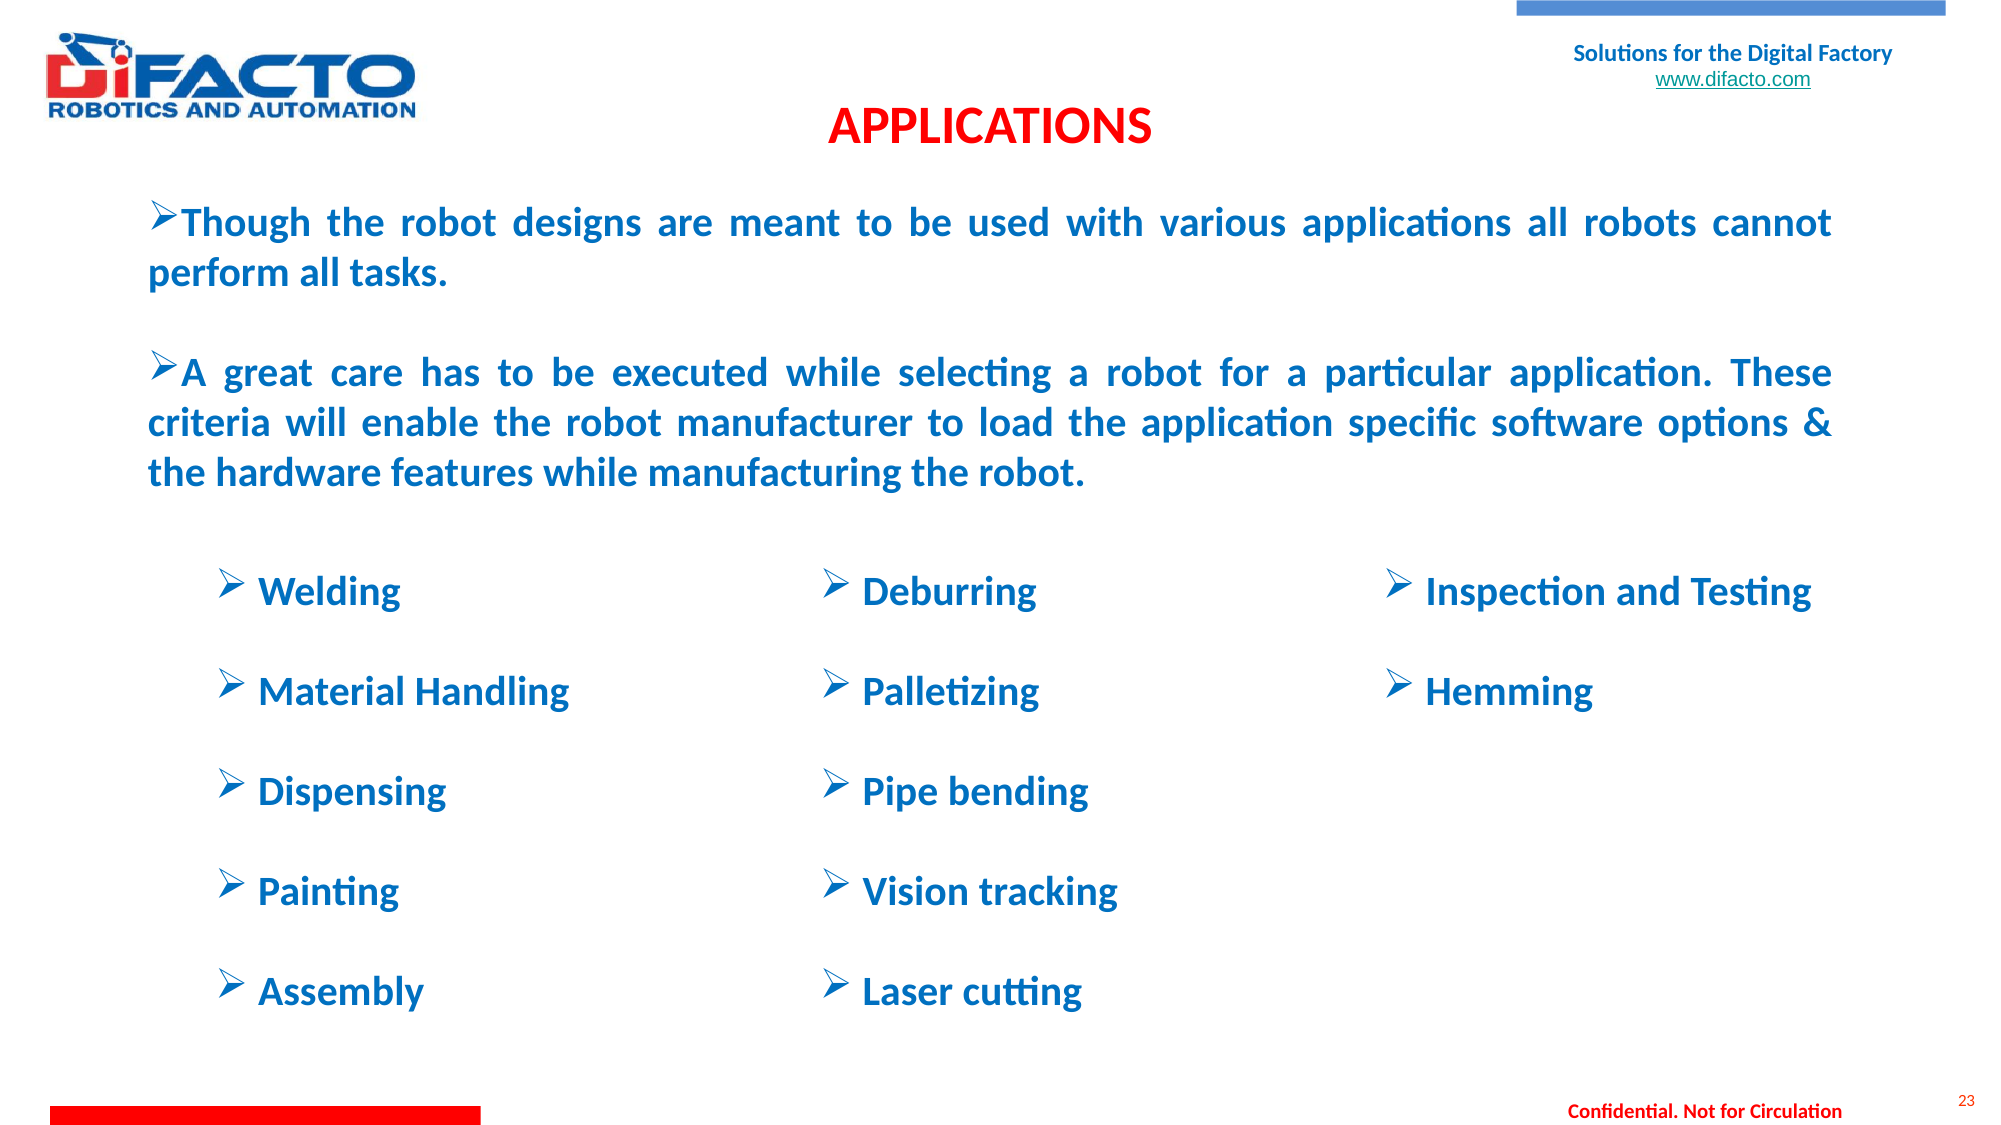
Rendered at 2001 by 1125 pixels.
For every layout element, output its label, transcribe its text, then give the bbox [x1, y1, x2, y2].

text_box Inspection and Testing Hemming [1368, 556, 1865, 721]
text_box APPLICATIONS [813, 81, 1168, 162]
text_box Welding Material Handling Dispensing Painting Assembly [200, 556, 647, 1022]
text_box Deburring Palletizing Pipe bending Vision tracking Laser cutting [804, 556, 1210, 1022]
picture [31, 21, 434, 125]
text_box Though the robot designs are meant to be used with various applications all robots cannot perform all tasks. A great care has to be executed while selecting a robot for a particular application. These criteria will enable the robot manufacturer to load the application specific software options & the hardware features while manufacturing the robot. [133, 187, 1849, 503]
